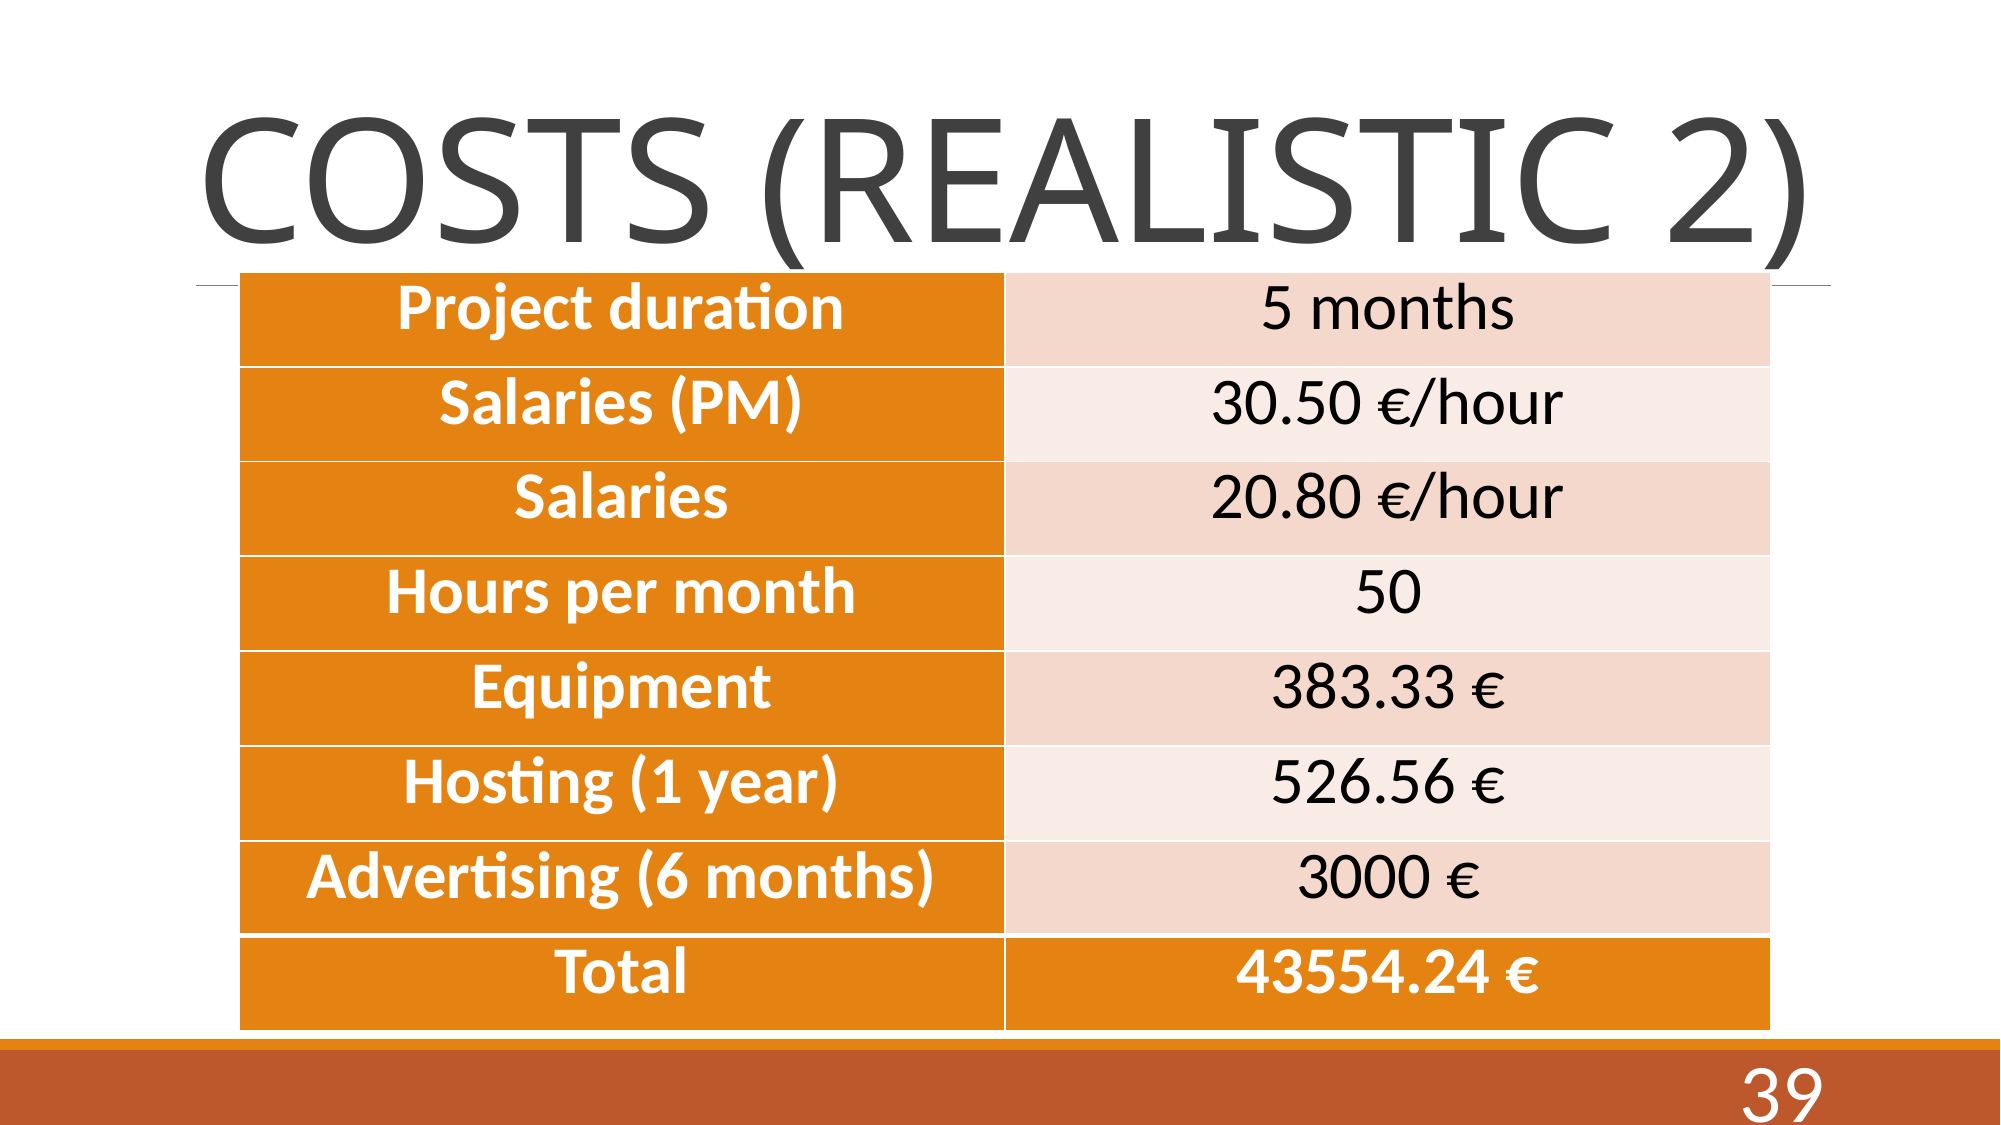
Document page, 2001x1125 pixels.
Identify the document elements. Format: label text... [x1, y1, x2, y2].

table_cell Salaries [240, 462, 1004, 555]
table_cell Equipment [240, 652, 1004, 745]
table_cell Hours per month [240, 557, 1004, 650]
table_cell Advertising (6 months) [240, 842, 1004, 933]
table_cell 50 [1006, 557, 1770, 650]
title COSTS (REALISTIC 2) [180, 47, 1830, 285]
table_cell 43554.24 € [1006, 938, 1770, 1030]
table_cell 30.50 €/hour [1006, 368, 1770, 461]
table_cell 383.33 € [1006, 652, 1770, 745]
table_cell Total [240, 938, 1004, 1030]
table_header Project duration [240, 273, 1004, 366]
table_cell Hosting (1 year) [240, 747, 1004, 840]
table_cell 20.80 €/hour [1006, 462, 1770, 555]
table_cell 3000 € [1006, 842, 1770, 933]
table_cell 526.56 € [1006, 747, 1770, 840]
table_header 5 months [1006, 273, 1770, 366]
table_cell Salaries (PM) [240, 368, 1004, 461]
slide_number 39 [1624, 1059, 1840, 1120]
